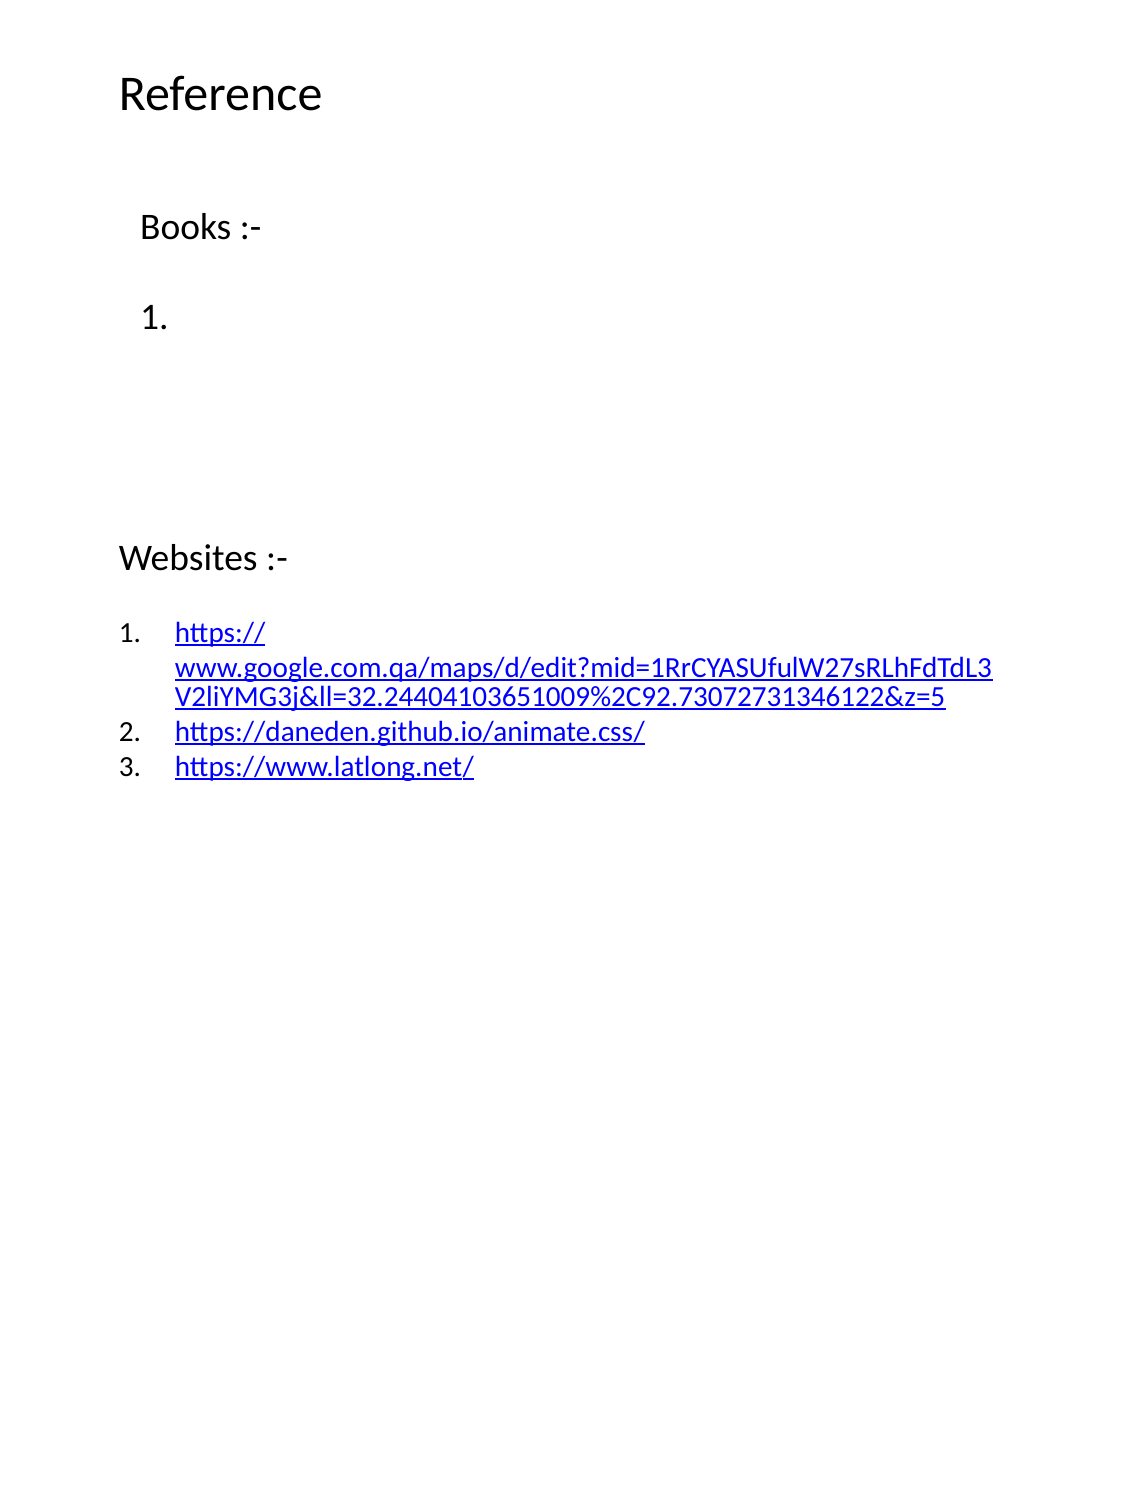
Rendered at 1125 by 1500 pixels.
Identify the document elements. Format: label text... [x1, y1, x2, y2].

text_box Reference [104, 53, 423, 128]
text_box Websites :- https://www.google.com.qa/maps/d/edit?mid=1RrCYASUfulW27sRLhFdTdL3V2liYMG3j&ll=32.24404103651009%2C92.73072731346122&z=5 https://daneden.github.io/animate.css/ https://www.latlong.net/ [103, 525, 1024, 830]
text_box Books :- [125, 194, 917, 345]
